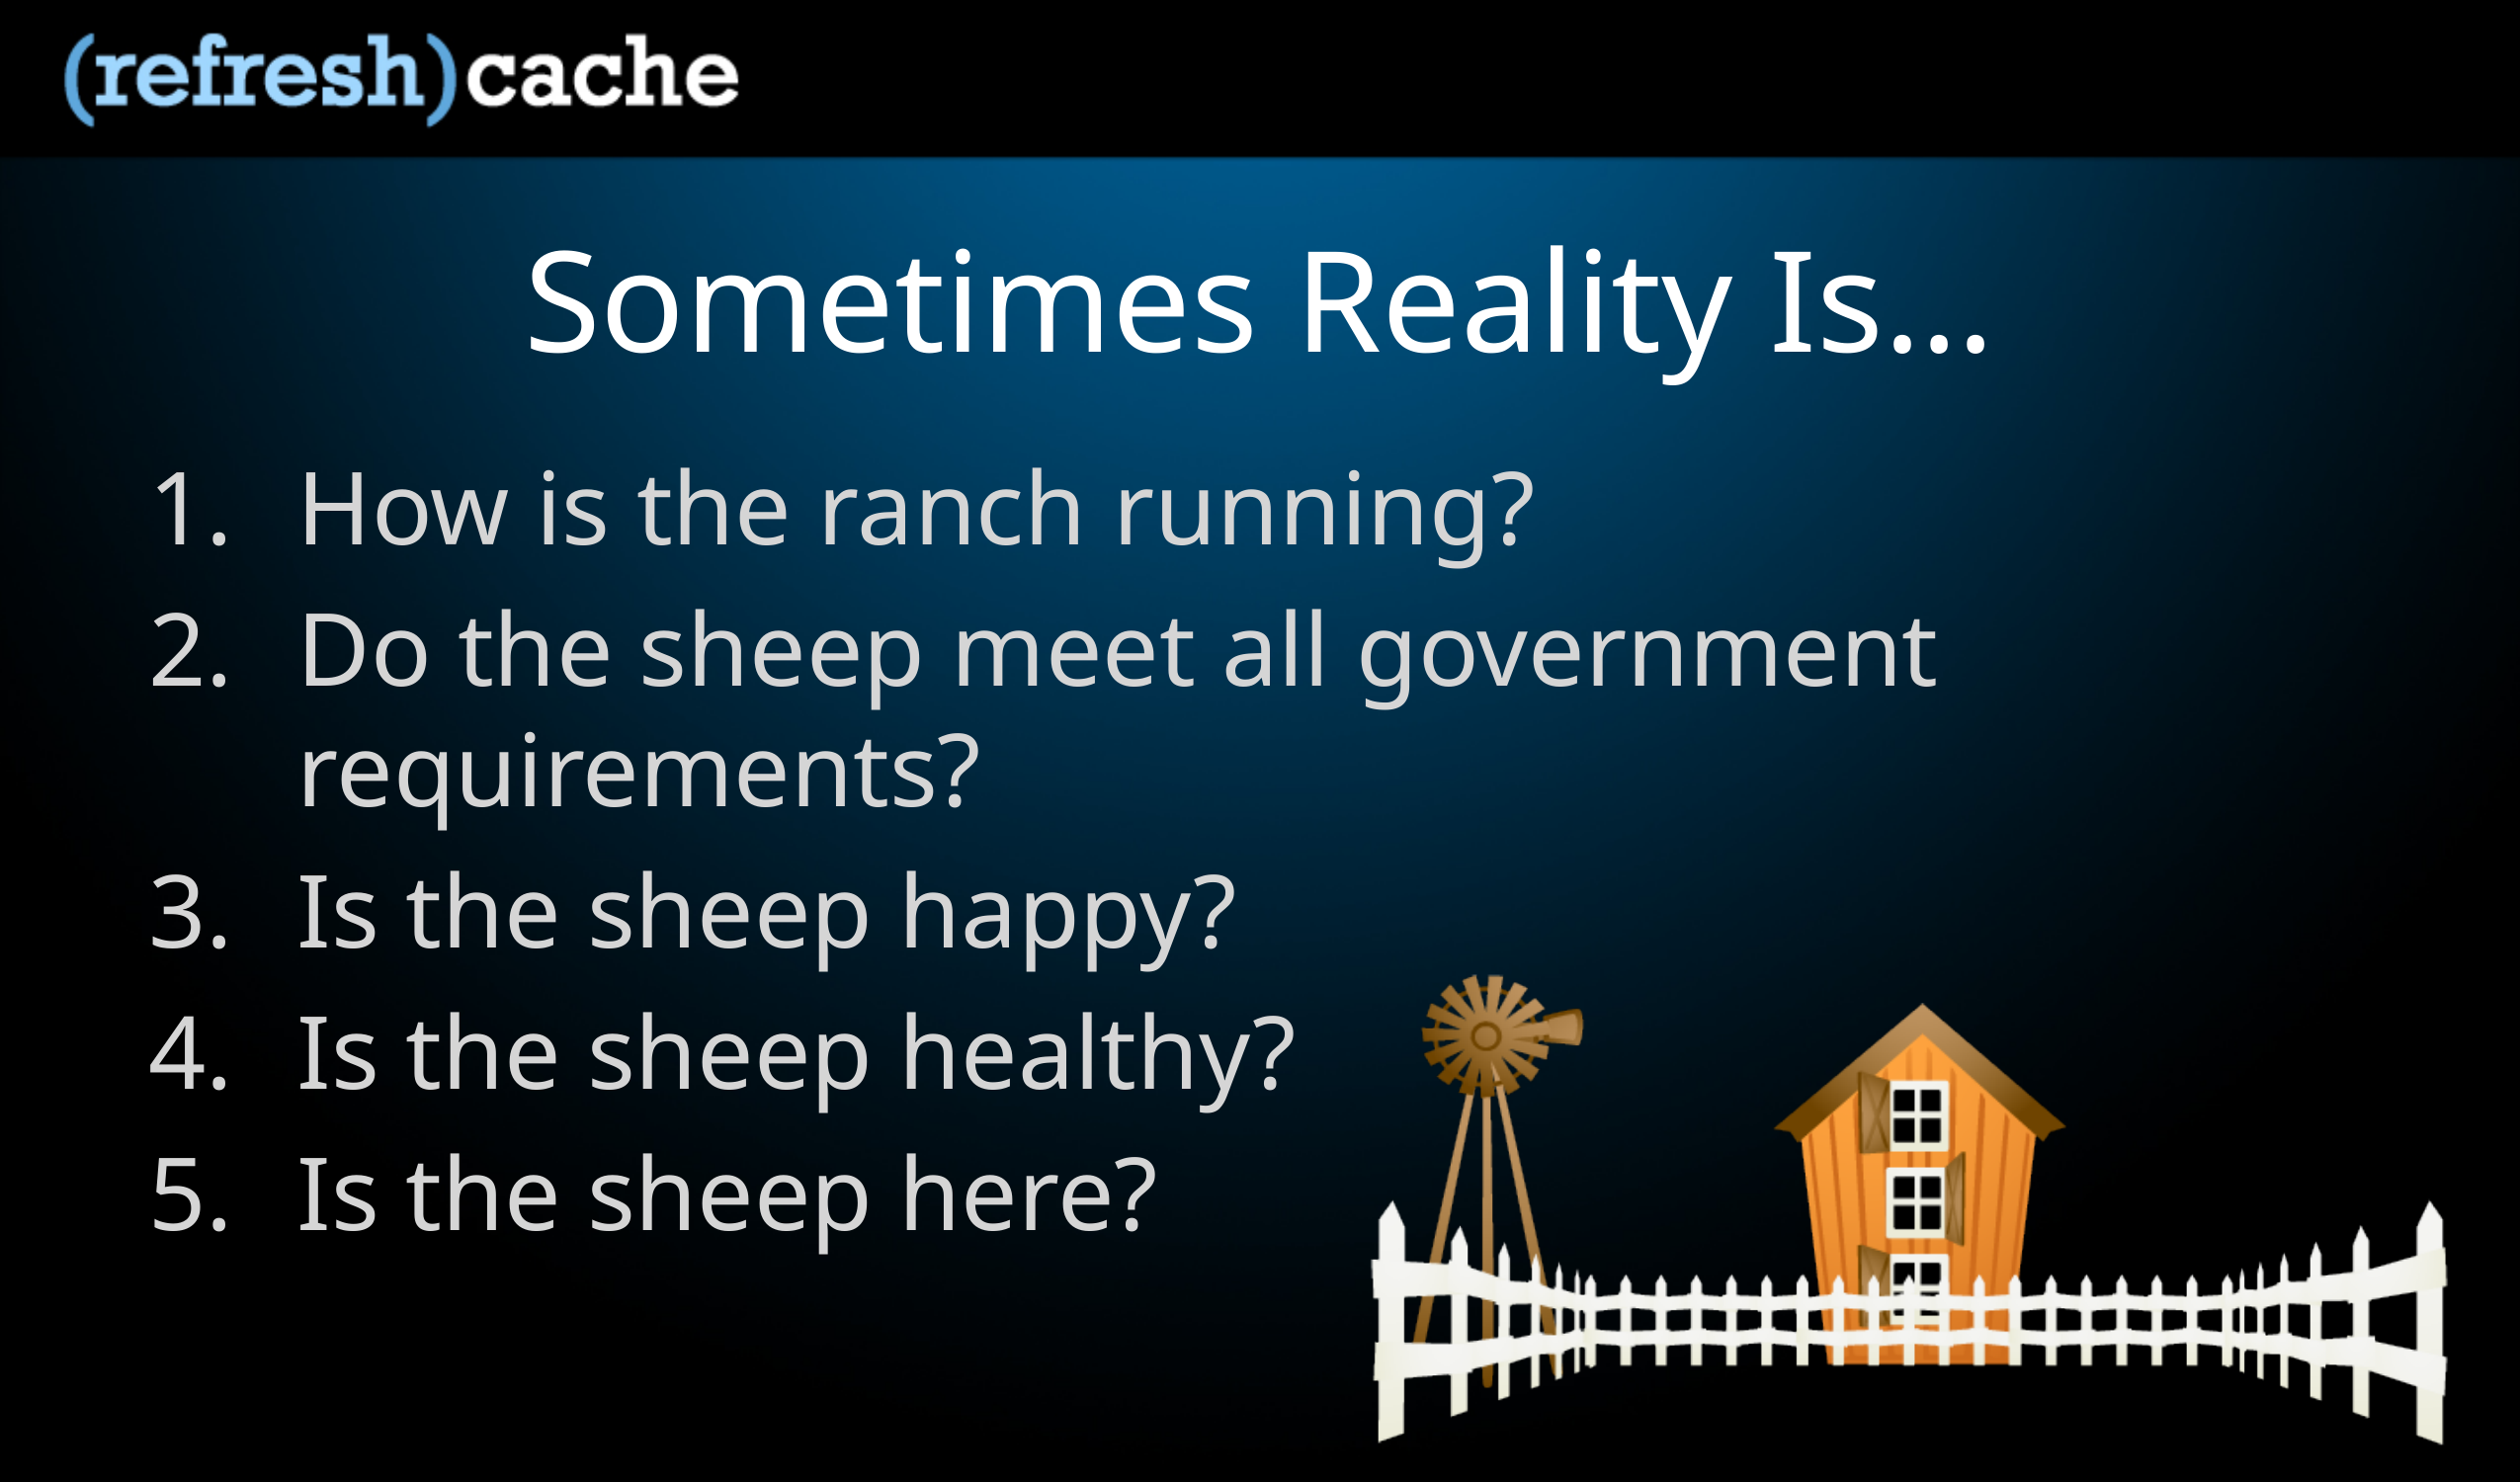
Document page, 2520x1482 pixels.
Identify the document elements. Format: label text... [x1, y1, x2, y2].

list How is the ranch running? Do the sheep meet all government requirements? Is the sheep happy? Is the sheep healthy? Is the sheep here? [126, 432, 414, 1324]
picture [0, 0, 2520, 1482]
title Sometimes Reality Is… [126, 172, 2394, 420]
